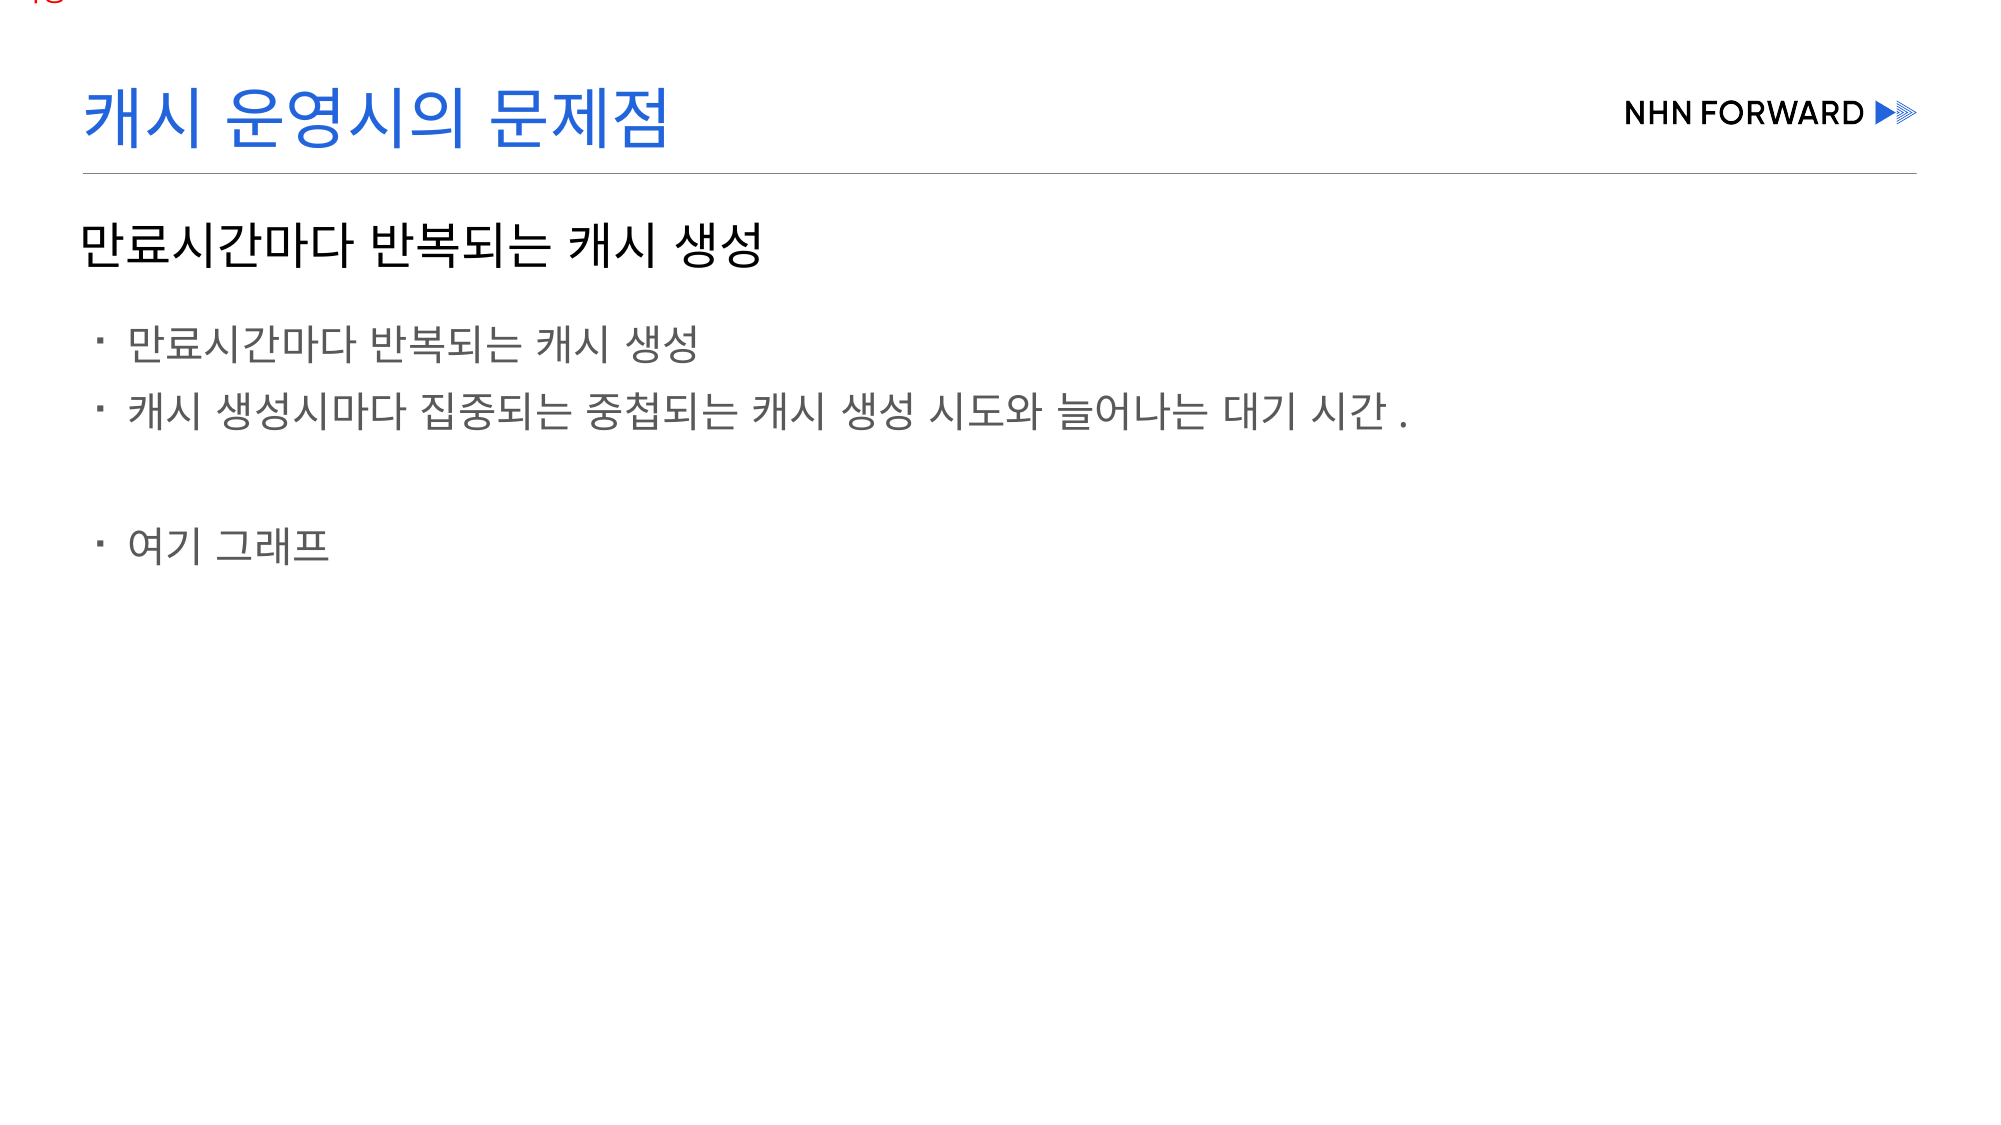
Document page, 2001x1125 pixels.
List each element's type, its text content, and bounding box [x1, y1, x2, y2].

picture [1687, 100, 1917, 125]
list 만료시간마다 반복되는 캐시 생성 캐시 생성시마다 집중되는 중첩되는 캐시 생성 시도와 늘어나는 대기 시간. 여기 그래프 [64, 293, 1687, 796]
title 캐시 운영시의 문제점 [67, 35, 1687, 175]
list 만료시간마다 반복되는 캐시 생성 [64, 210, 1687, 286]
